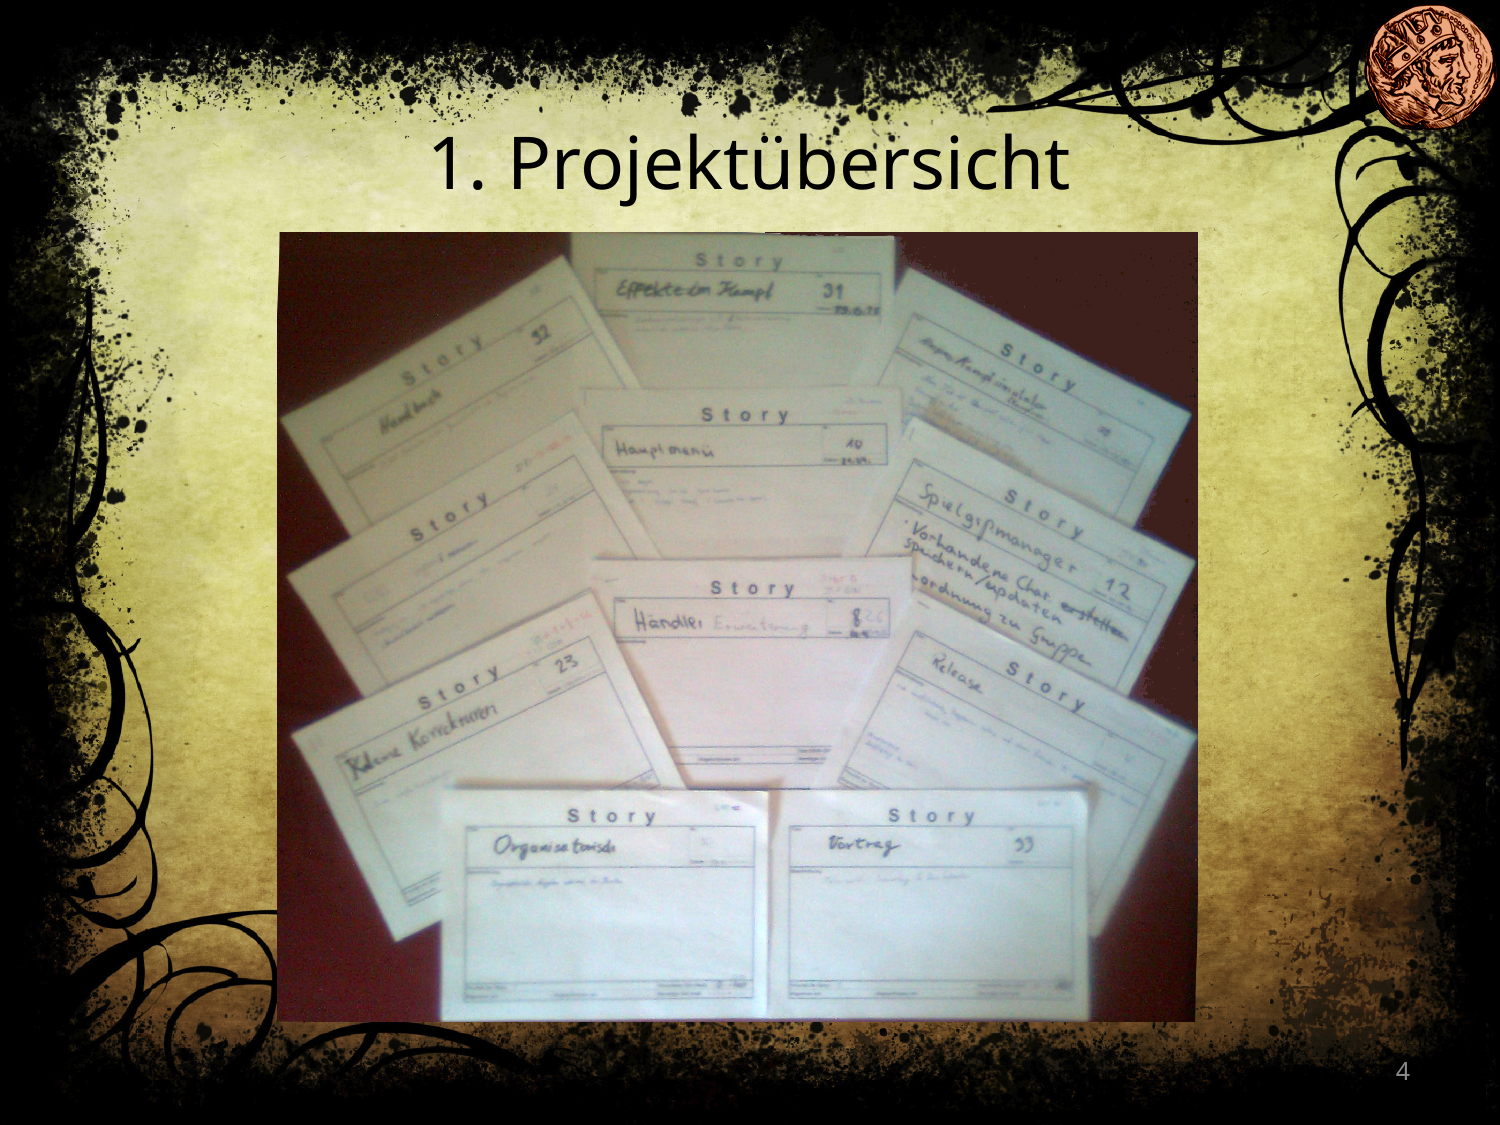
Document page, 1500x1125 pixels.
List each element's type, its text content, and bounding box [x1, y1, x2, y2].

slide_number 4 [1074, 1042, 1425, 1103]
title 1. Projektübersicht [101, 88, 1397, 230]
picture [0, 0, 1500, 1125]
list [49, 232, 1426, 1022]
